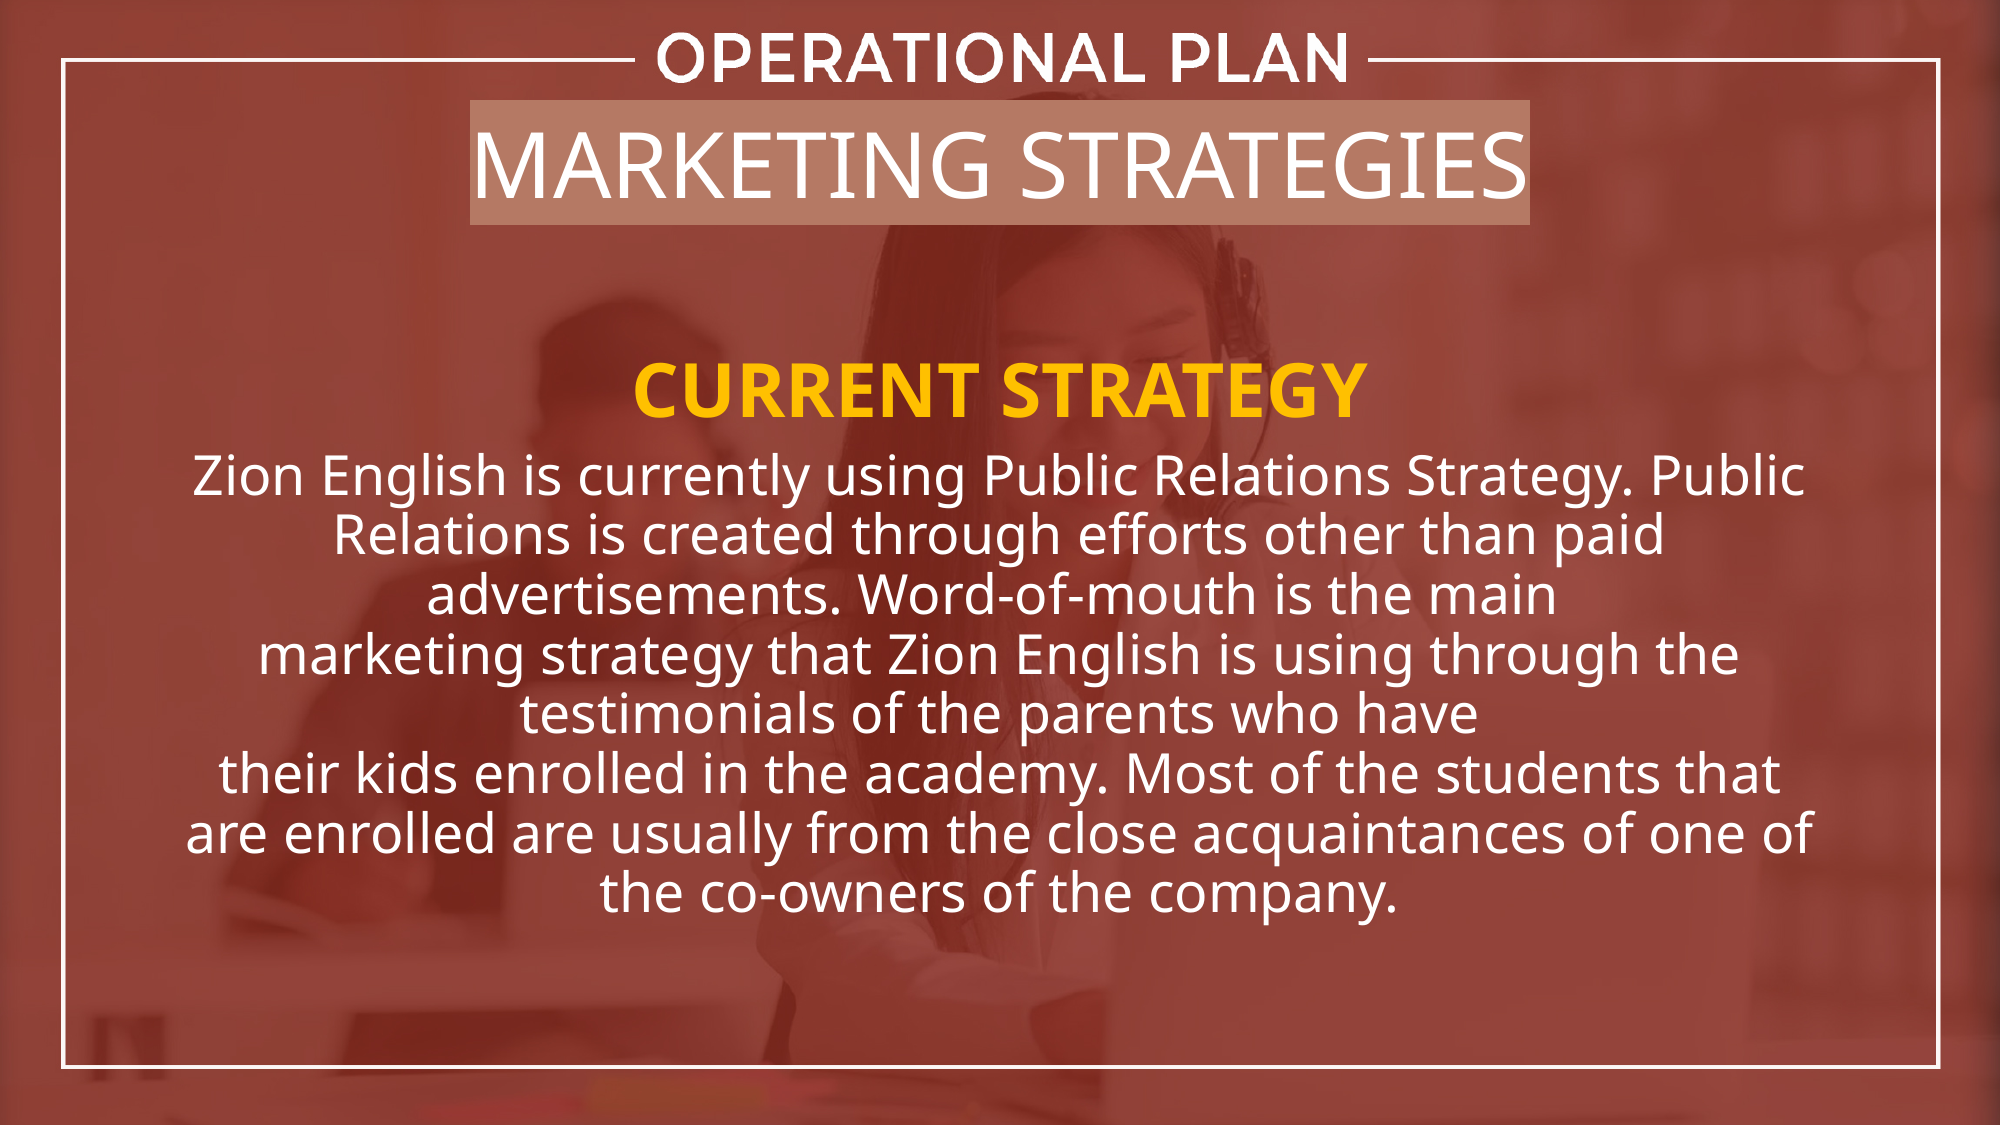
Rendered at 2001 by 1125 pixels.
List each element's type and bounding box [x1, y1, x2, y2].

list [0, 0, 2000, 1125]
